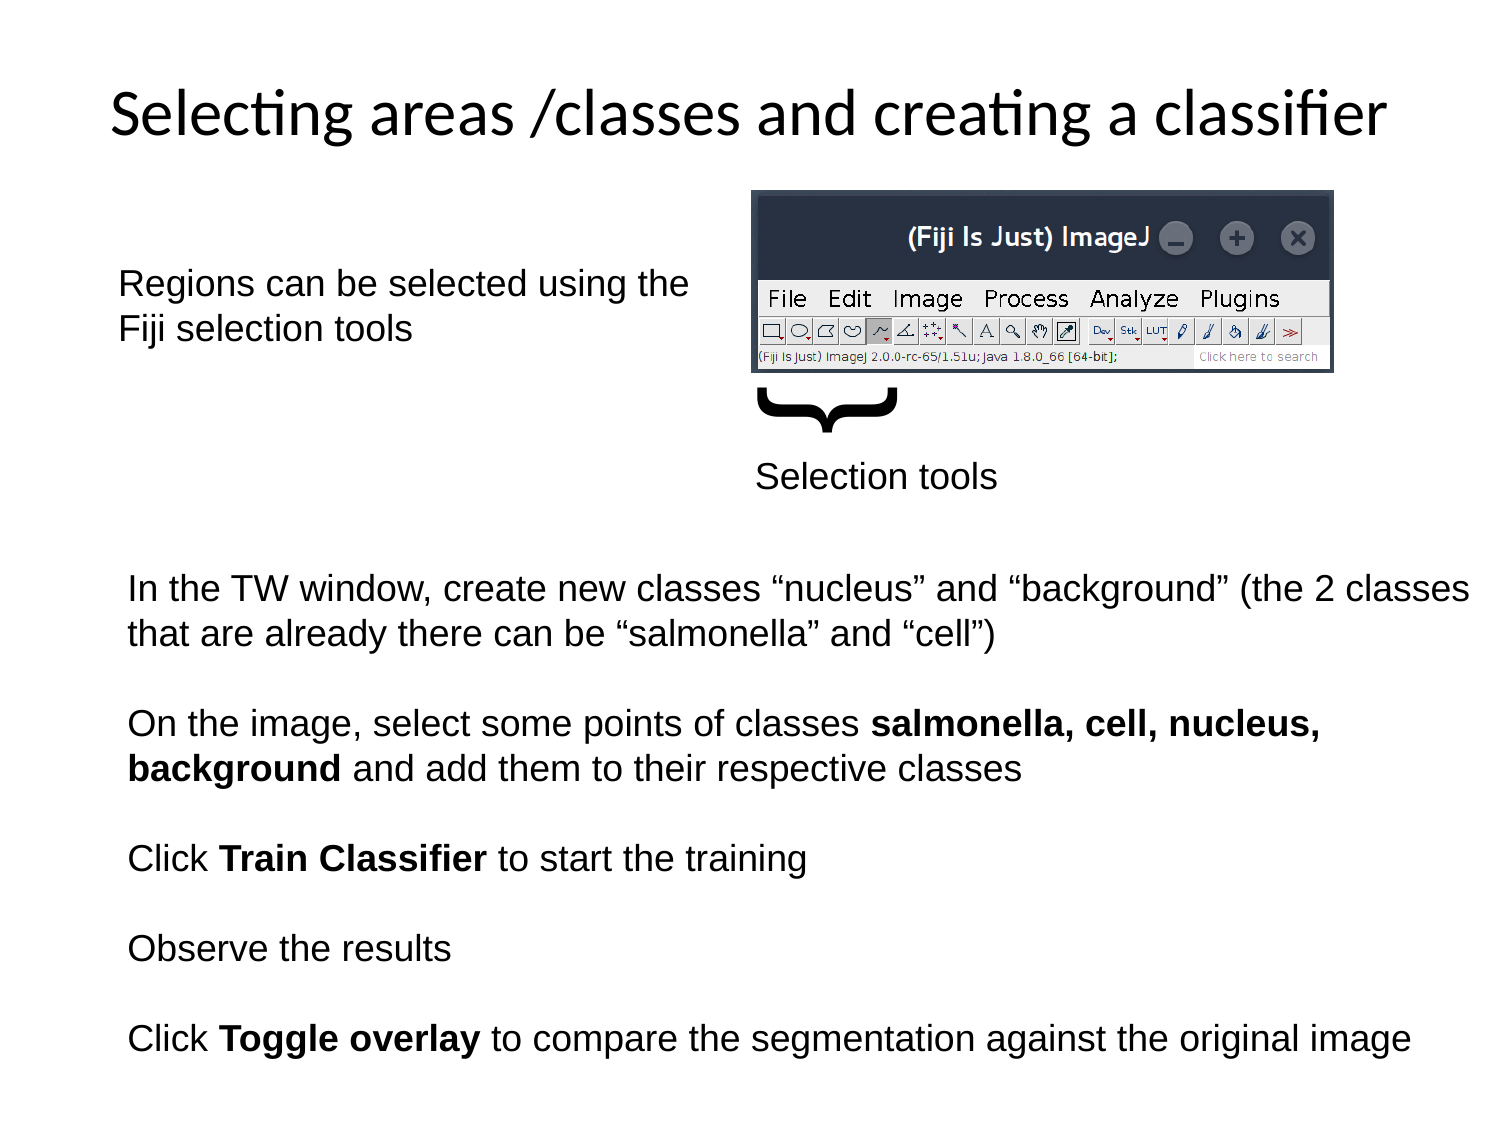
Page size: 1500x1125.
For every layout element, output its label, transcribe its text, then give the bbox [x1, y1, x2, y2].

picture [750, 190, 1334, 374]
text_box Regions can be selected using the Fiji selection tools [103, 251, 705, 356]
text_box { [708, 261, 904, 451]
text_box In the TW window, create new classes “nucleus” and “background” (the 2 classes that are already there can be “salmonella” and “cell”) On the image, select some points of classes salmonella, cell, nucleus, background and add them to their respective classes Click Train Classifier to start the training Observe the results Click Toggle overlay to compare the segmentation against the original image [112, 556, 1486, 1067]
text_box Selecting areas /classes and creating a classifier [74, 45, 1425, 173]
text_box Selection tools [739, 444, 1013, 504]
